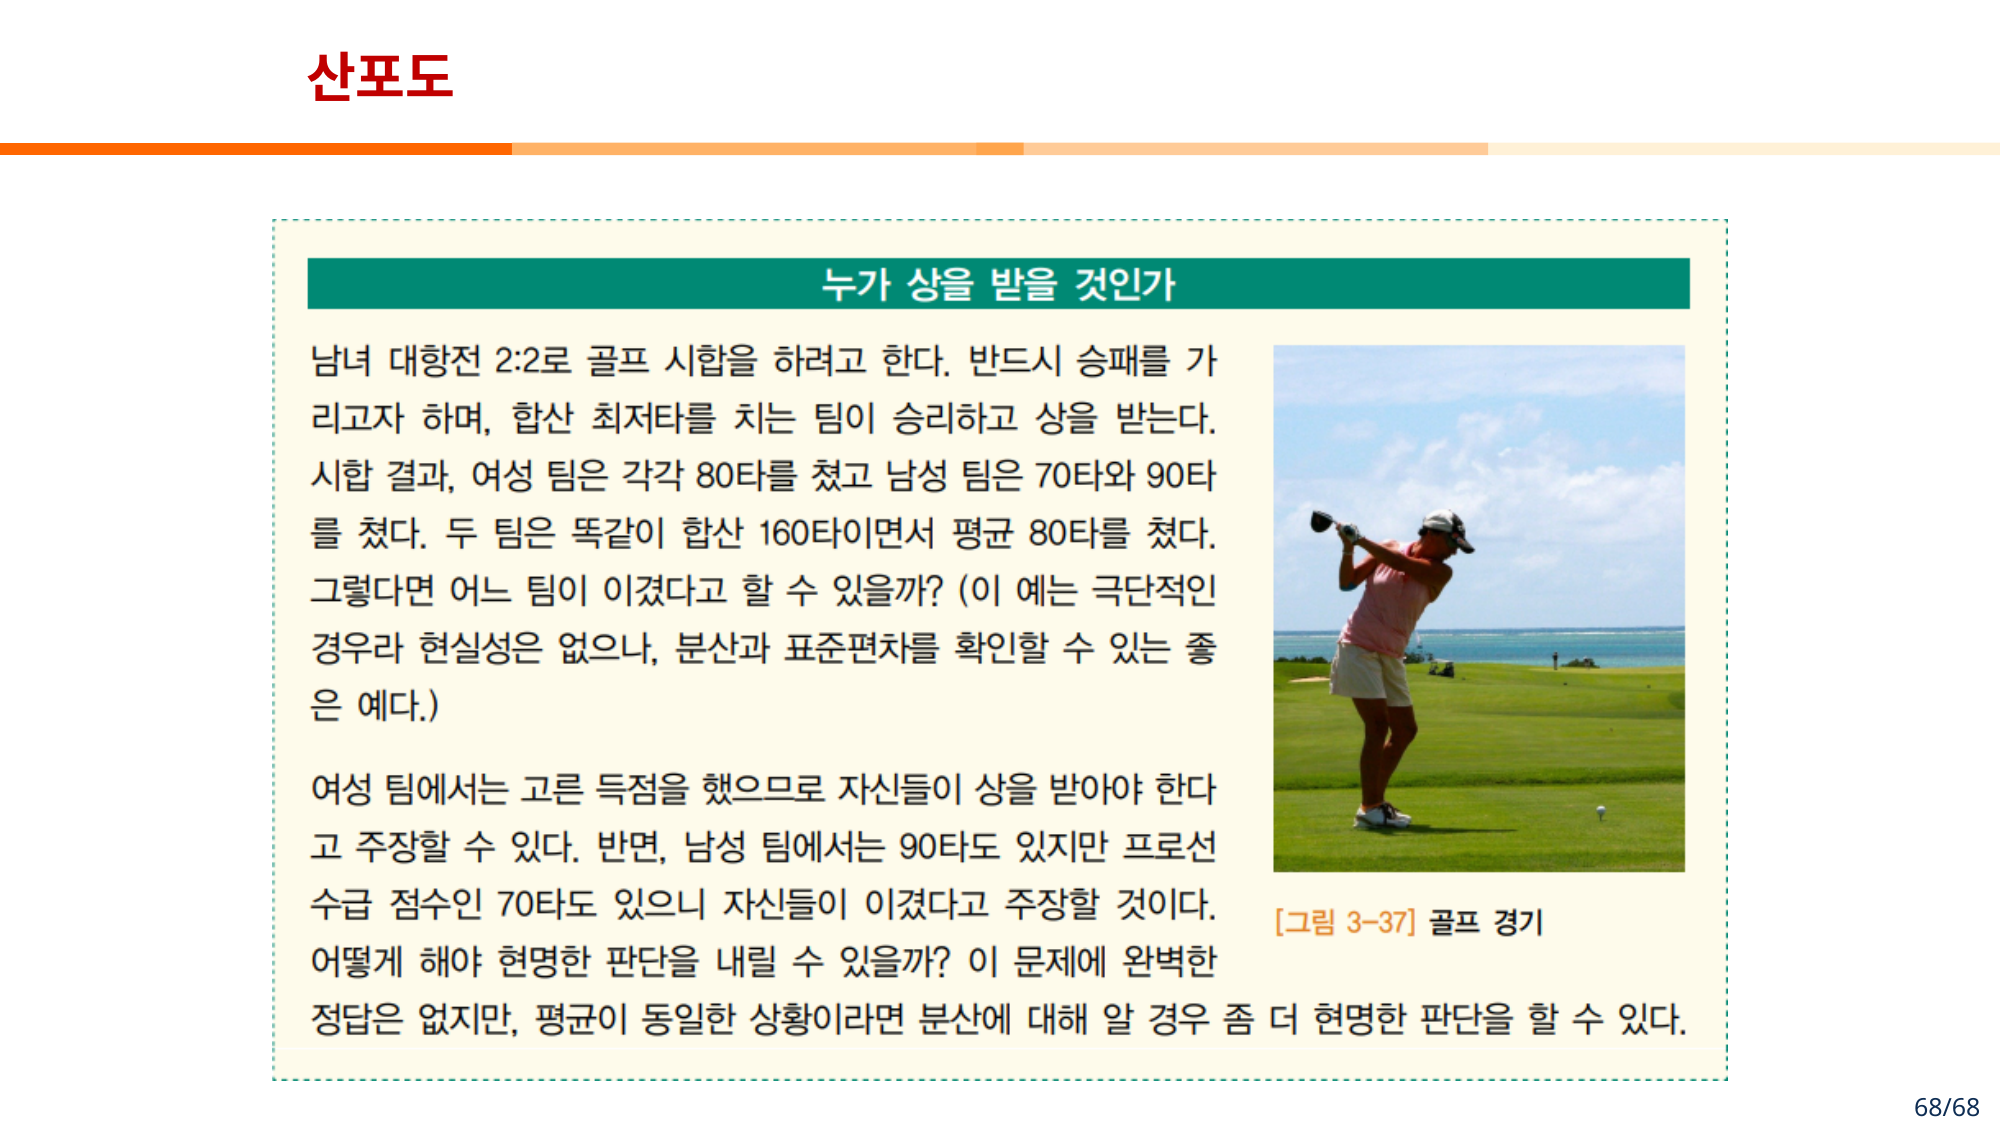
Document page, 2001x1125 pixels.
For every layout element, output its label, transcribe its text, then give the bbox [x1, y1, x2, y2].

picture [271, 219, 1728, 1081]
title 산포도 [291, 31, 1532, 122]
